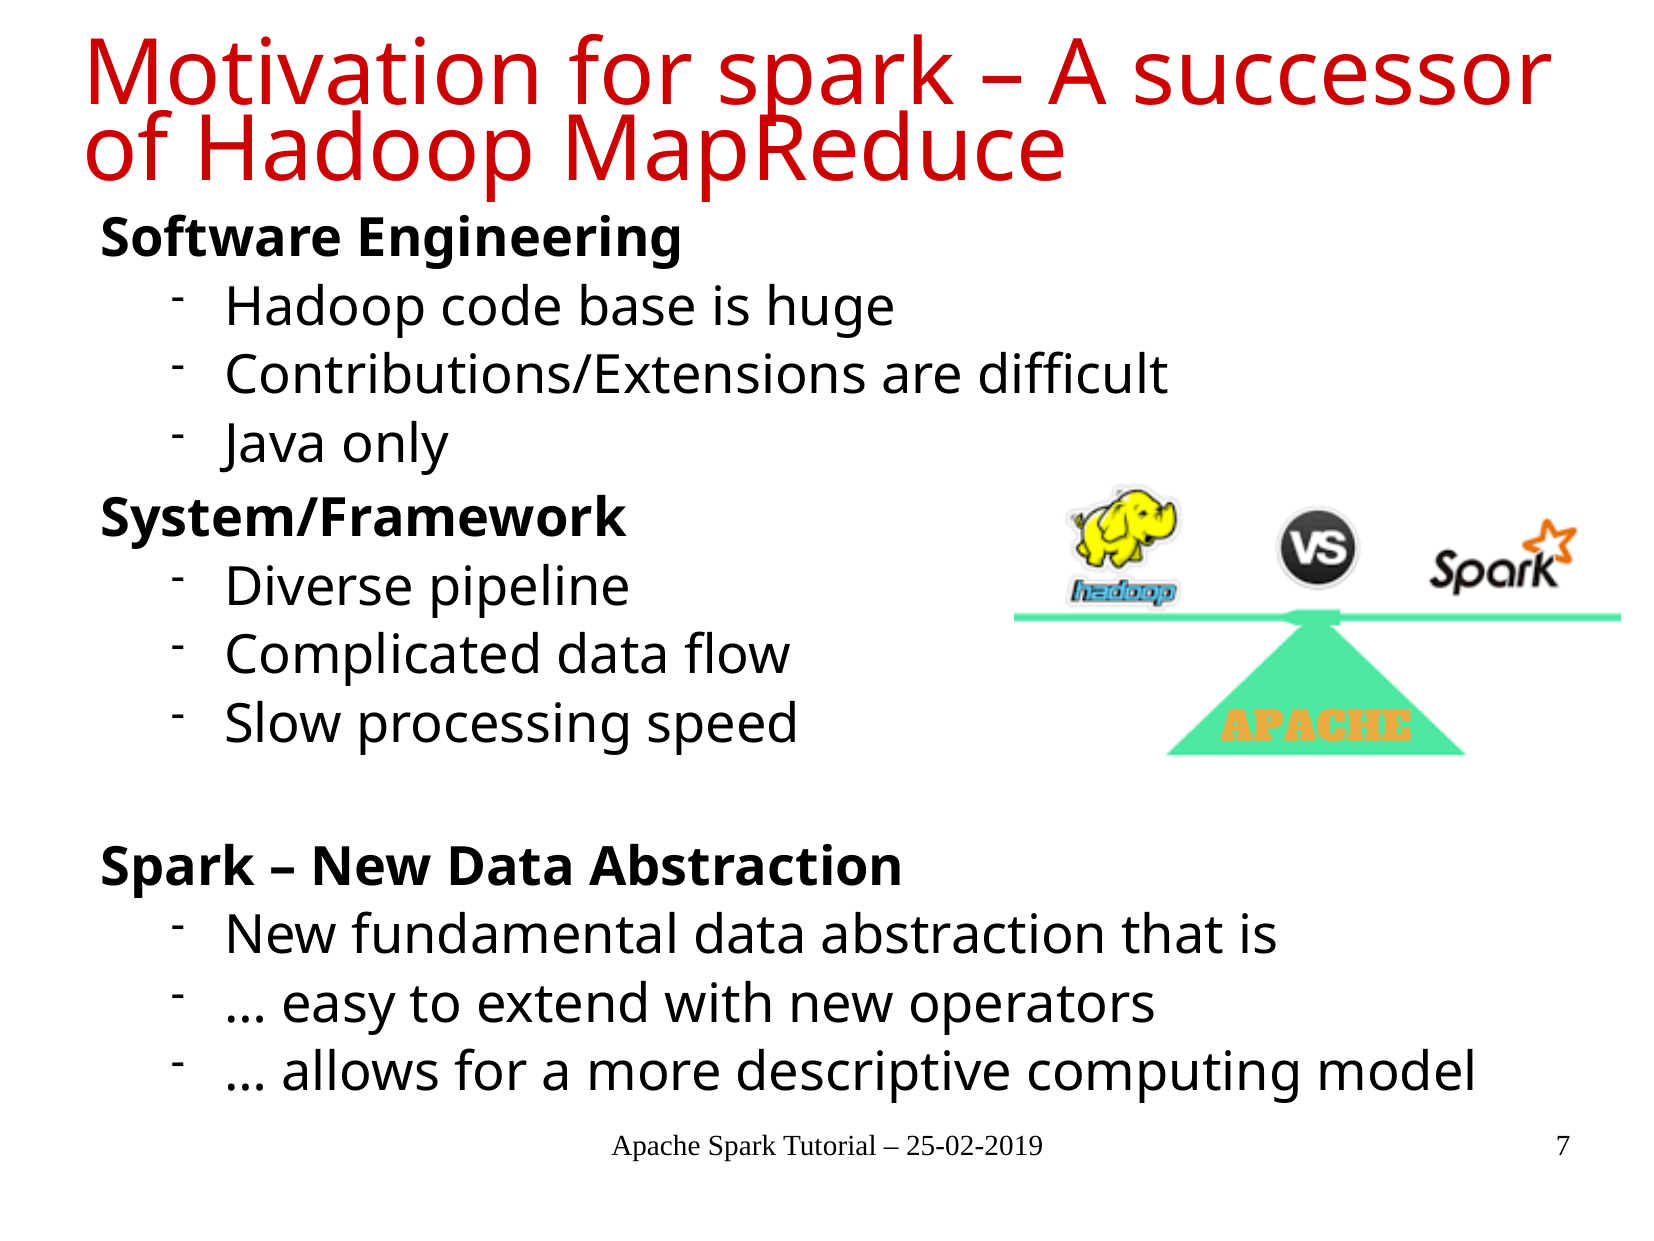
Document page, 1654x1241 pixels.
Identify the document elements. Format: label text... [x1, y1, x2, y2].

list Software Engineering Hadoop code base is huge Contributions/Extensions are difficult Java only System/Framework Diverse pipeline Complicated data flow Slow processing speed Spark – New Data Abstraction New fundamental data abstraction that is … easy to extend with new operators … allows for a more descriptive computing model [82, 195, 1571, 1076]
title Motivation for spark – A successor of Hadoop MapReduce [82, 2, 1571, 195]
picture [1014, 407, 1621, 770]
slide_number 7 [1185, 1129, 1571, 1215]
footer Apache Spark Tutorial – 25-02-2019 [565, 1129, 1090, 1215]
